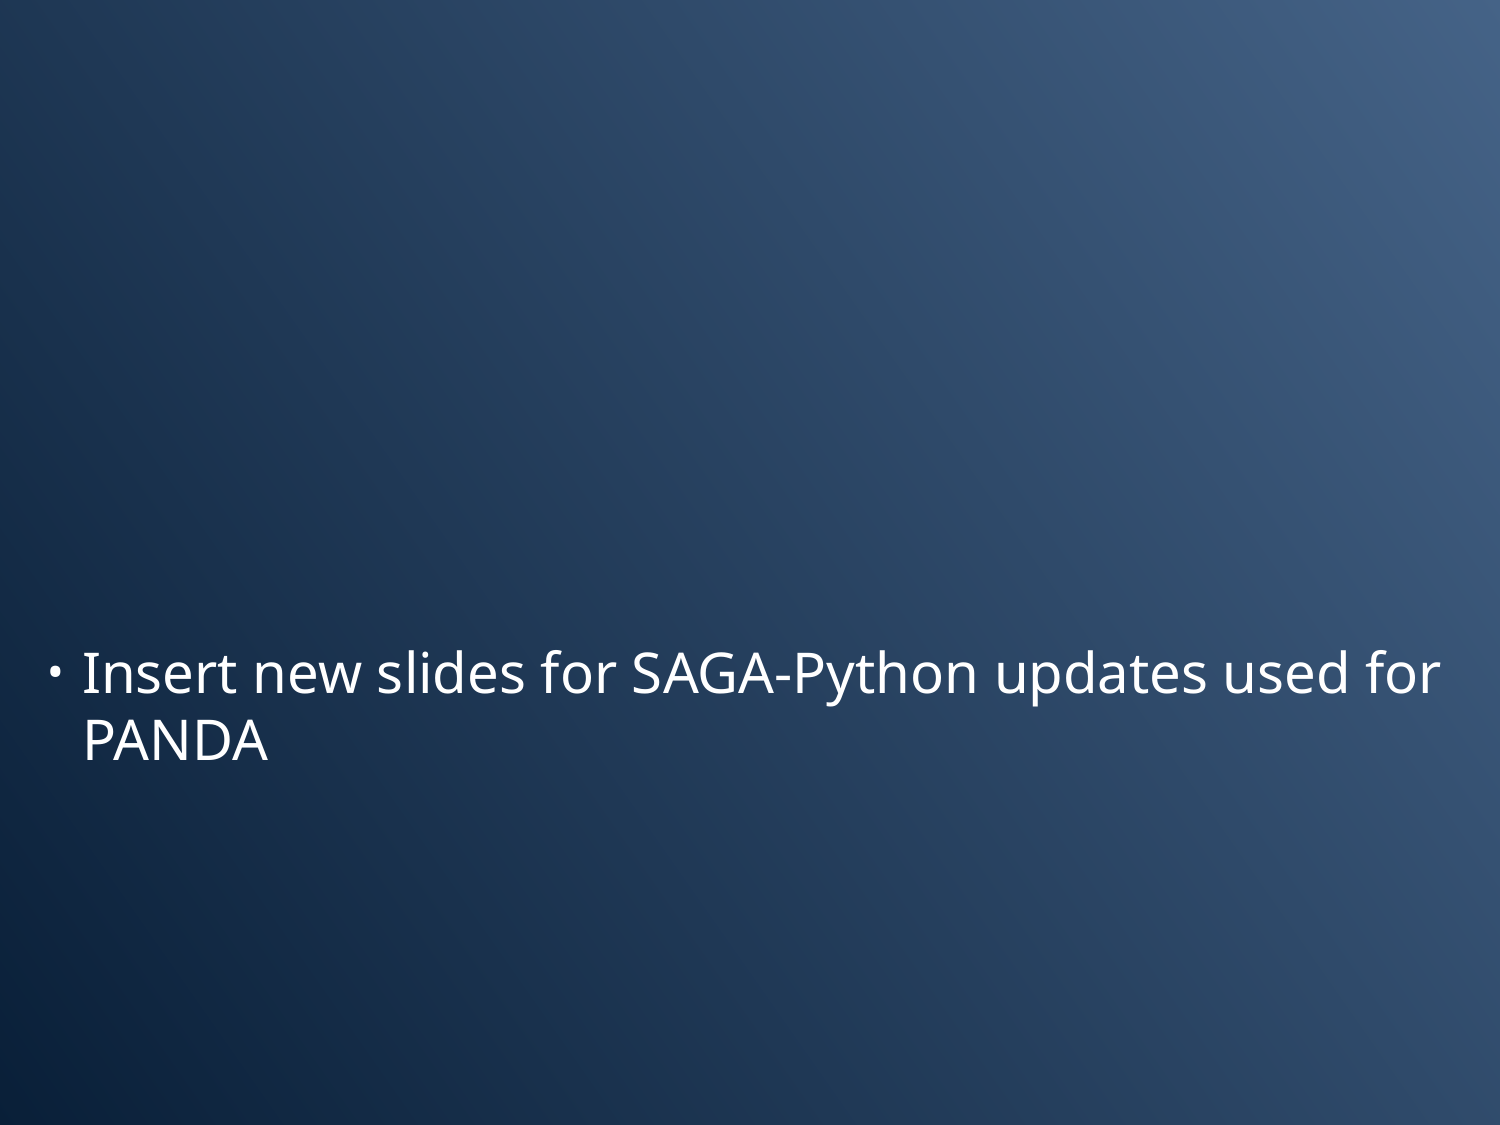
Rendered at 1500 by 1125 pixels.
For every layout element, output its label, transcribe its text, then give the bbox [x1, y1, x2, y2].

list Insert new slides for SAGA-Python updates used for PANDA [41, 367, 1459, 1042]
